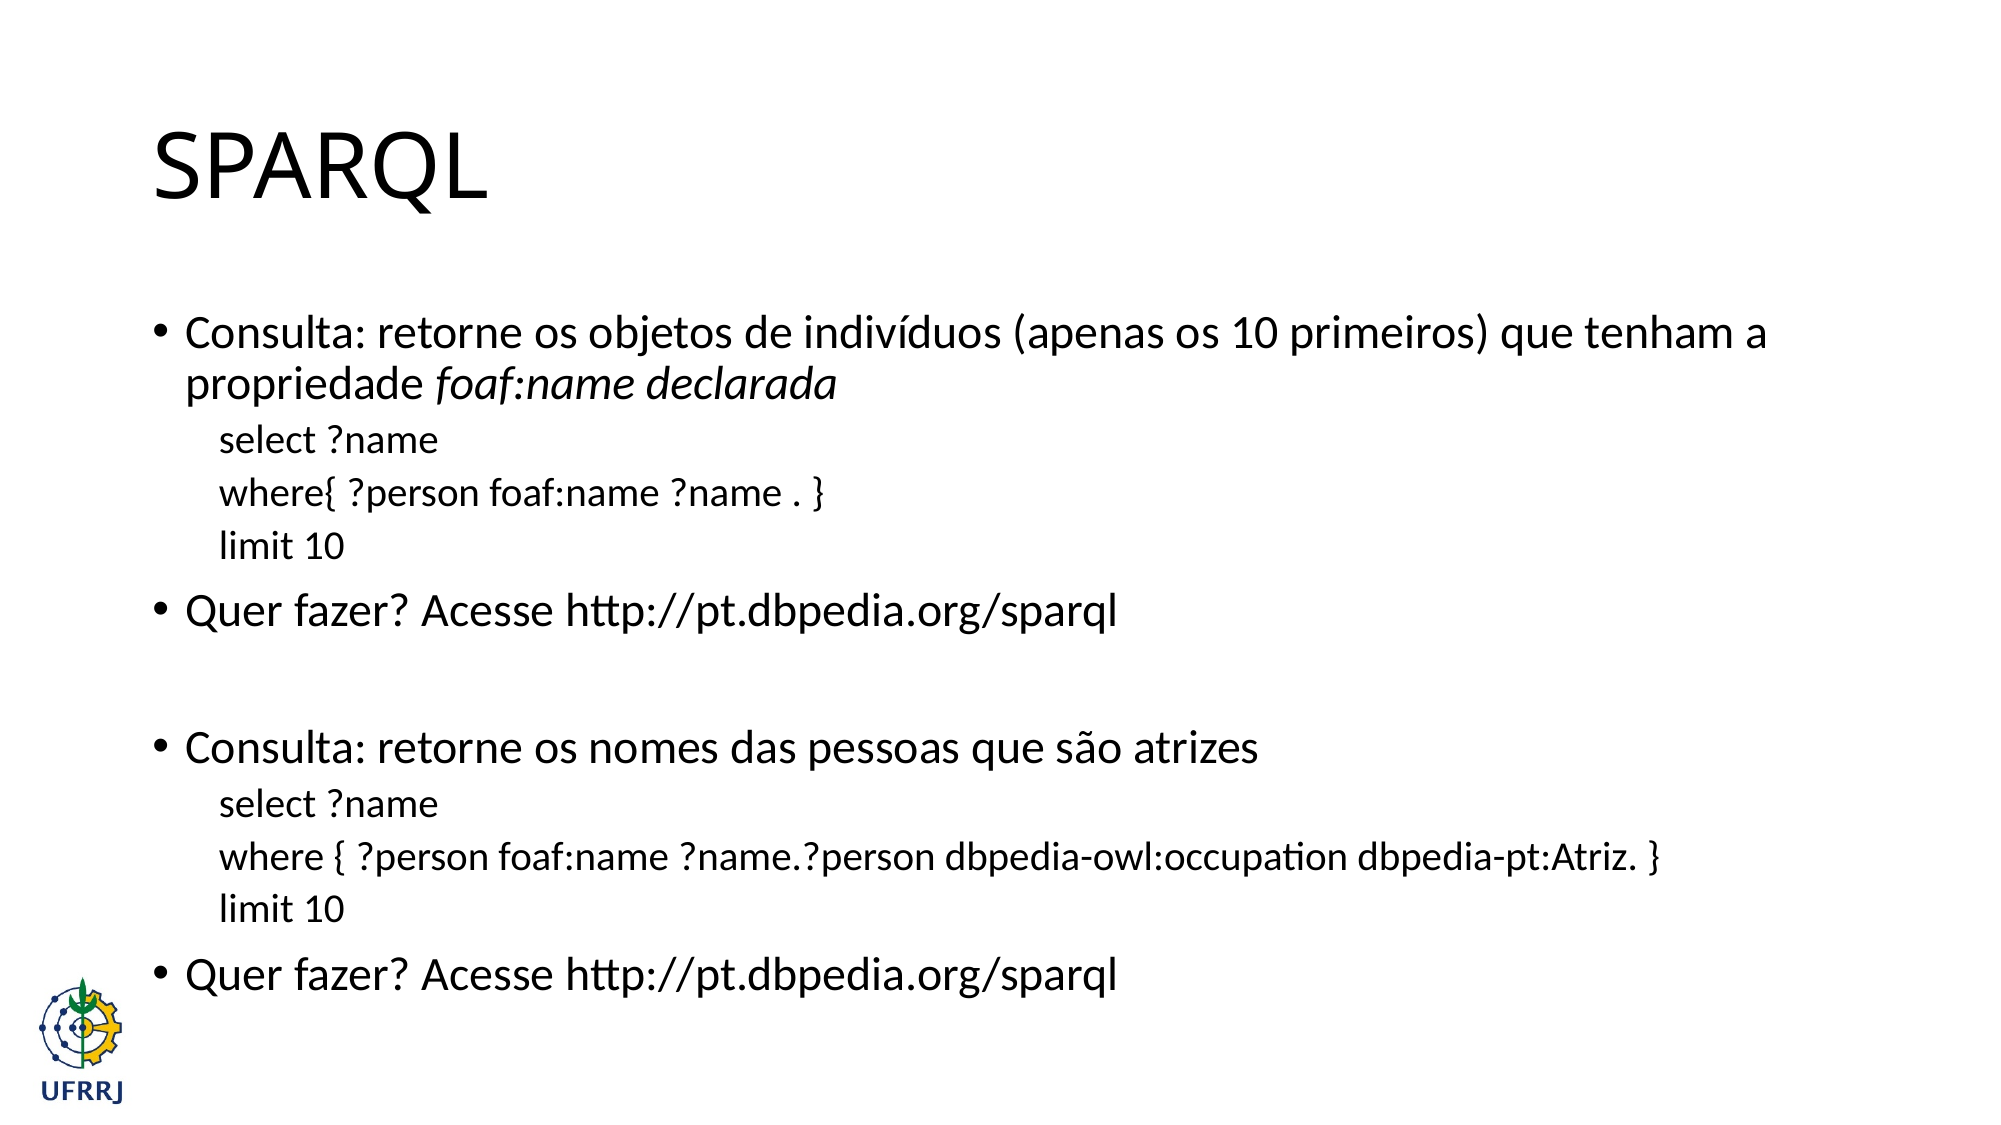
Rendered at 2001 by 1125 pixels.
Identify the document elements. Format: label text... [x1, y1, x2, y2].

list Consulta: retorne os objetos de indivíduos (apenas os 10 primeiros) que tenham a propriedade foaf:name declarada select ?name where{ ?person foaf:name ?name . } limit 10 Quer fazer? Acesse http://pt.dbpedia.org/sparql Consulta: retorne os nomes das pessoas que são atrizes select ?name where { ?person foaf:name ?name.?person dbpedia-owl:occupation dbpedia-pt:Atriz. } limit 10 Quer fazer? Acesse http://pt.dbpedia.org/sparql [137, 299, 1863, 1014]
picture [22, 966, 143, 1114]
title SPARQL [137, 59, 1863, 278]
